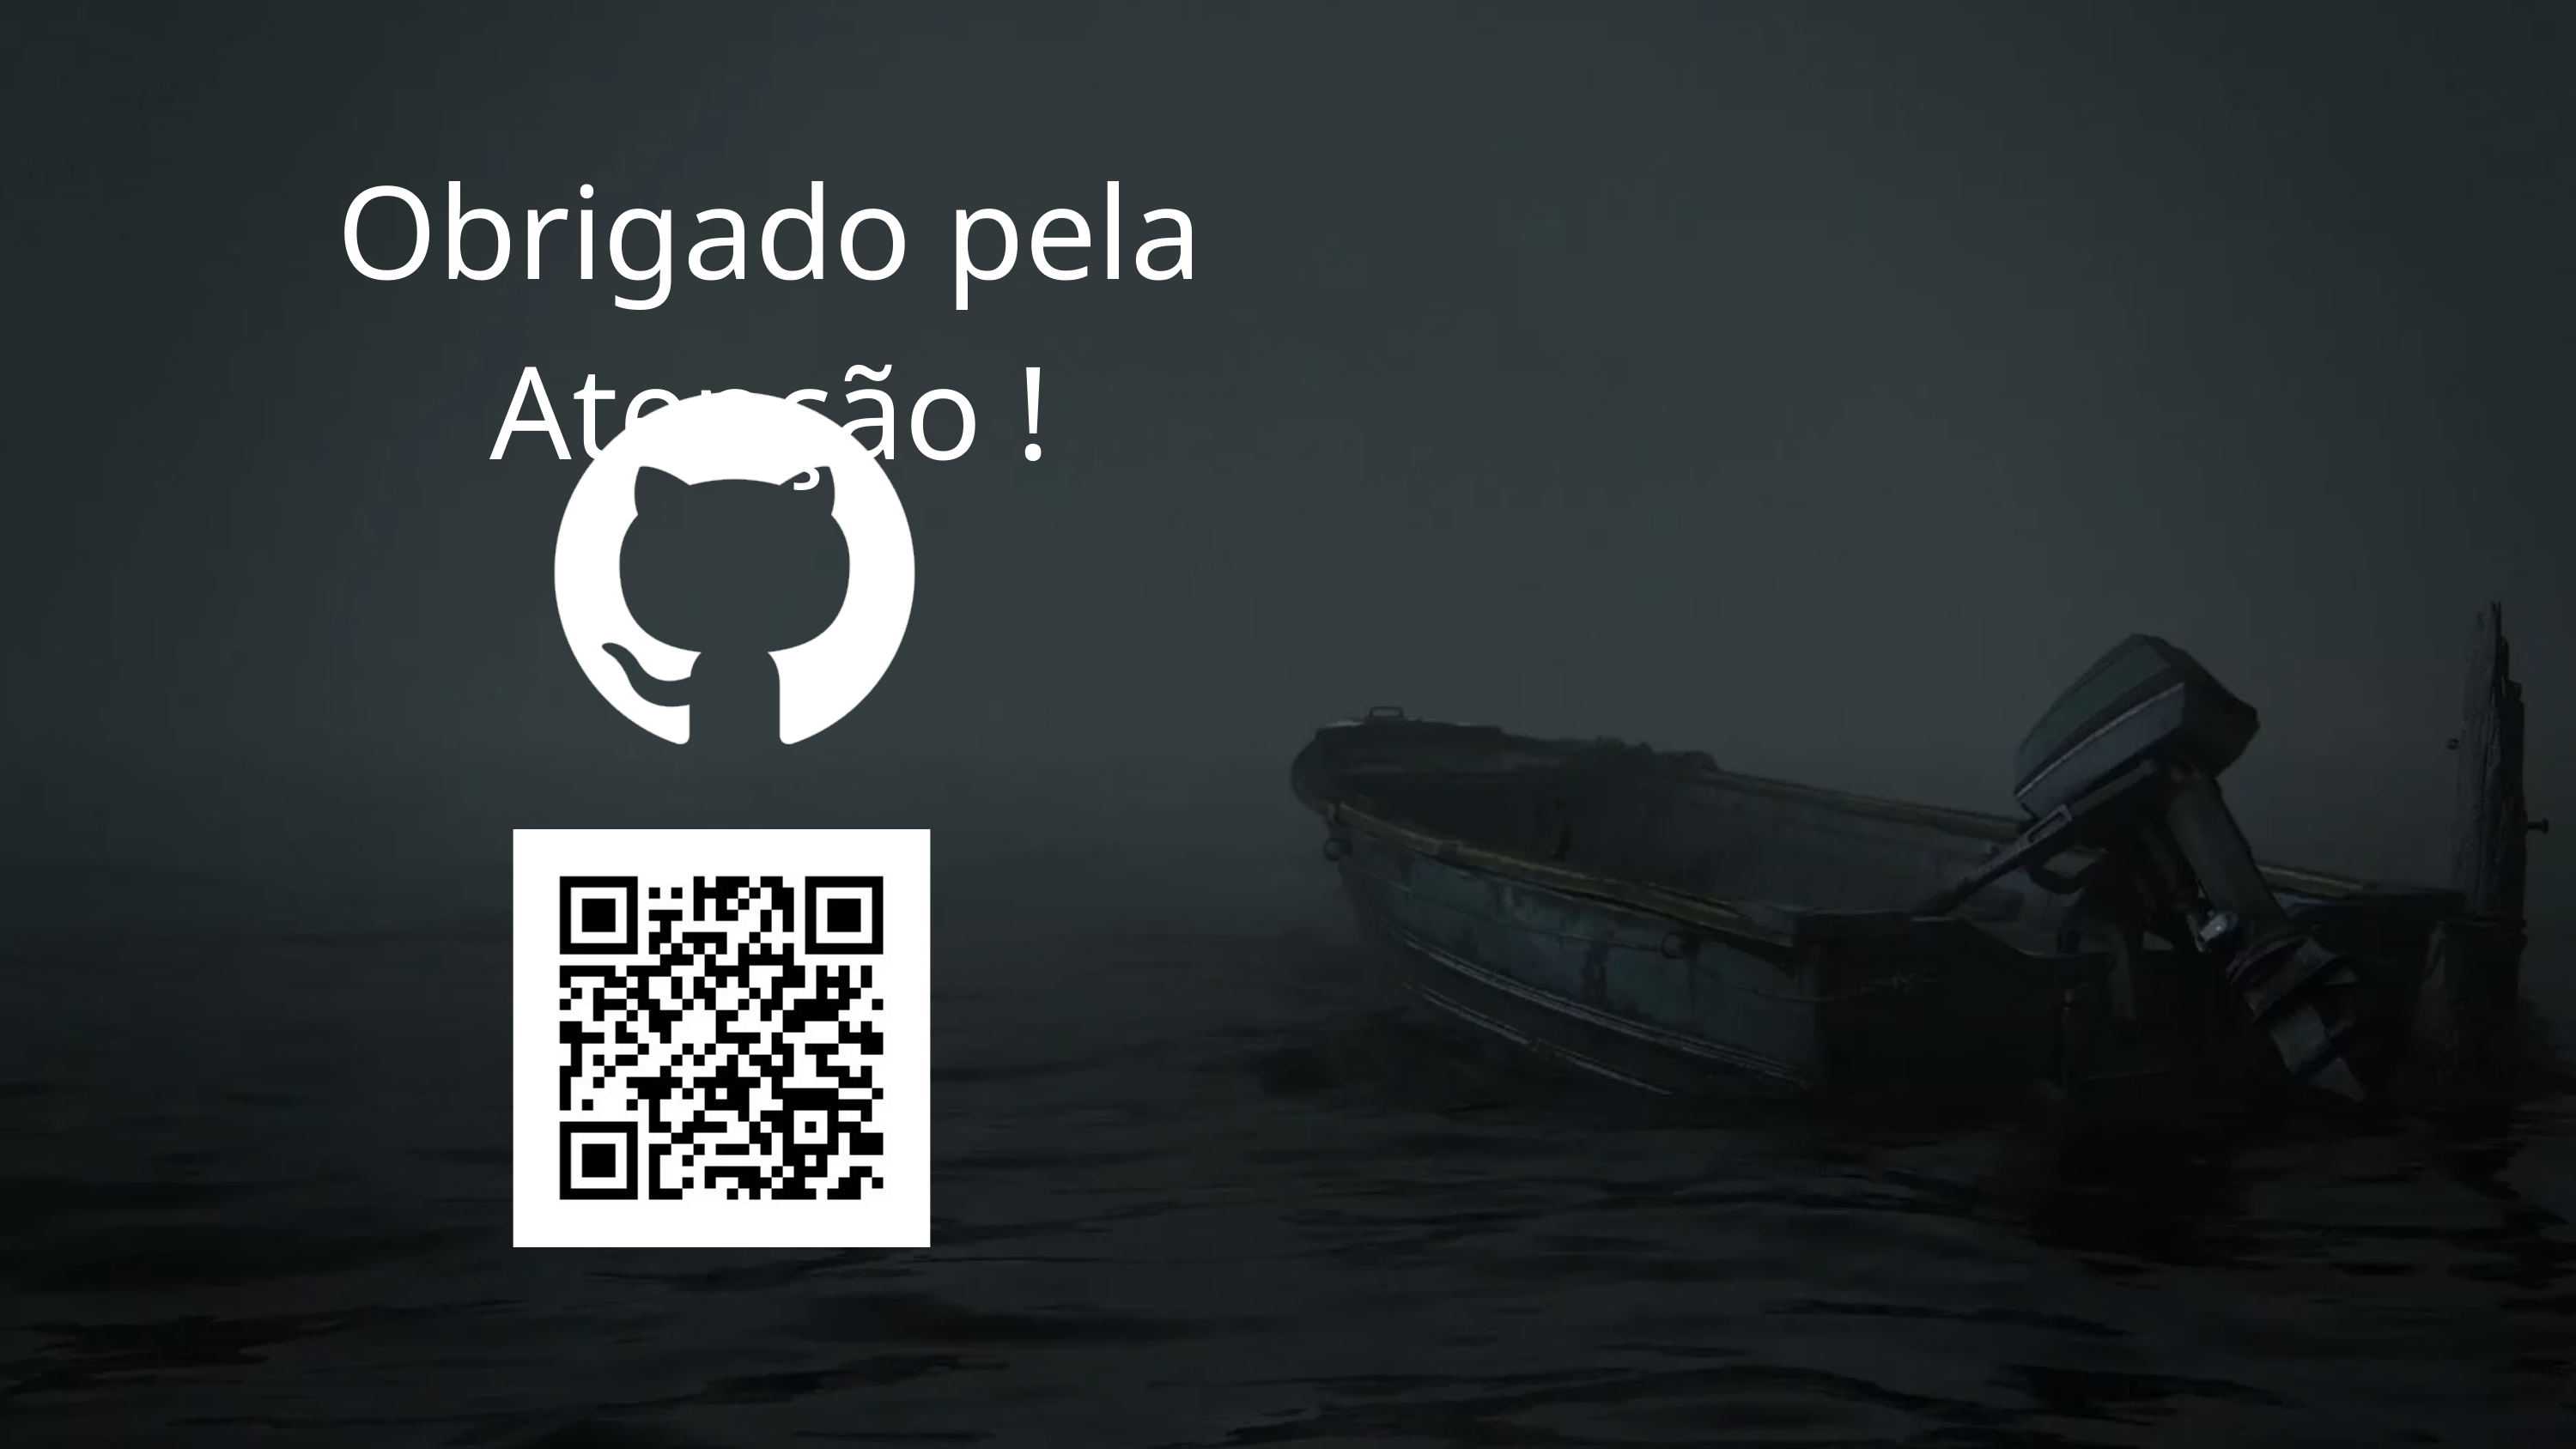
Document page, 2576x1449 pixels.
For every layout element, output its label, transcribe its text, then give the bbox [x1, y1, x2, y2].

text_box [0, 0, 2576, 1449]
text_box [513, 829, 931, 1247]
text_box [545, 486, 931, 746]
text_box Obrigado pela Atenção ! [144, 124, 1396, 486]
